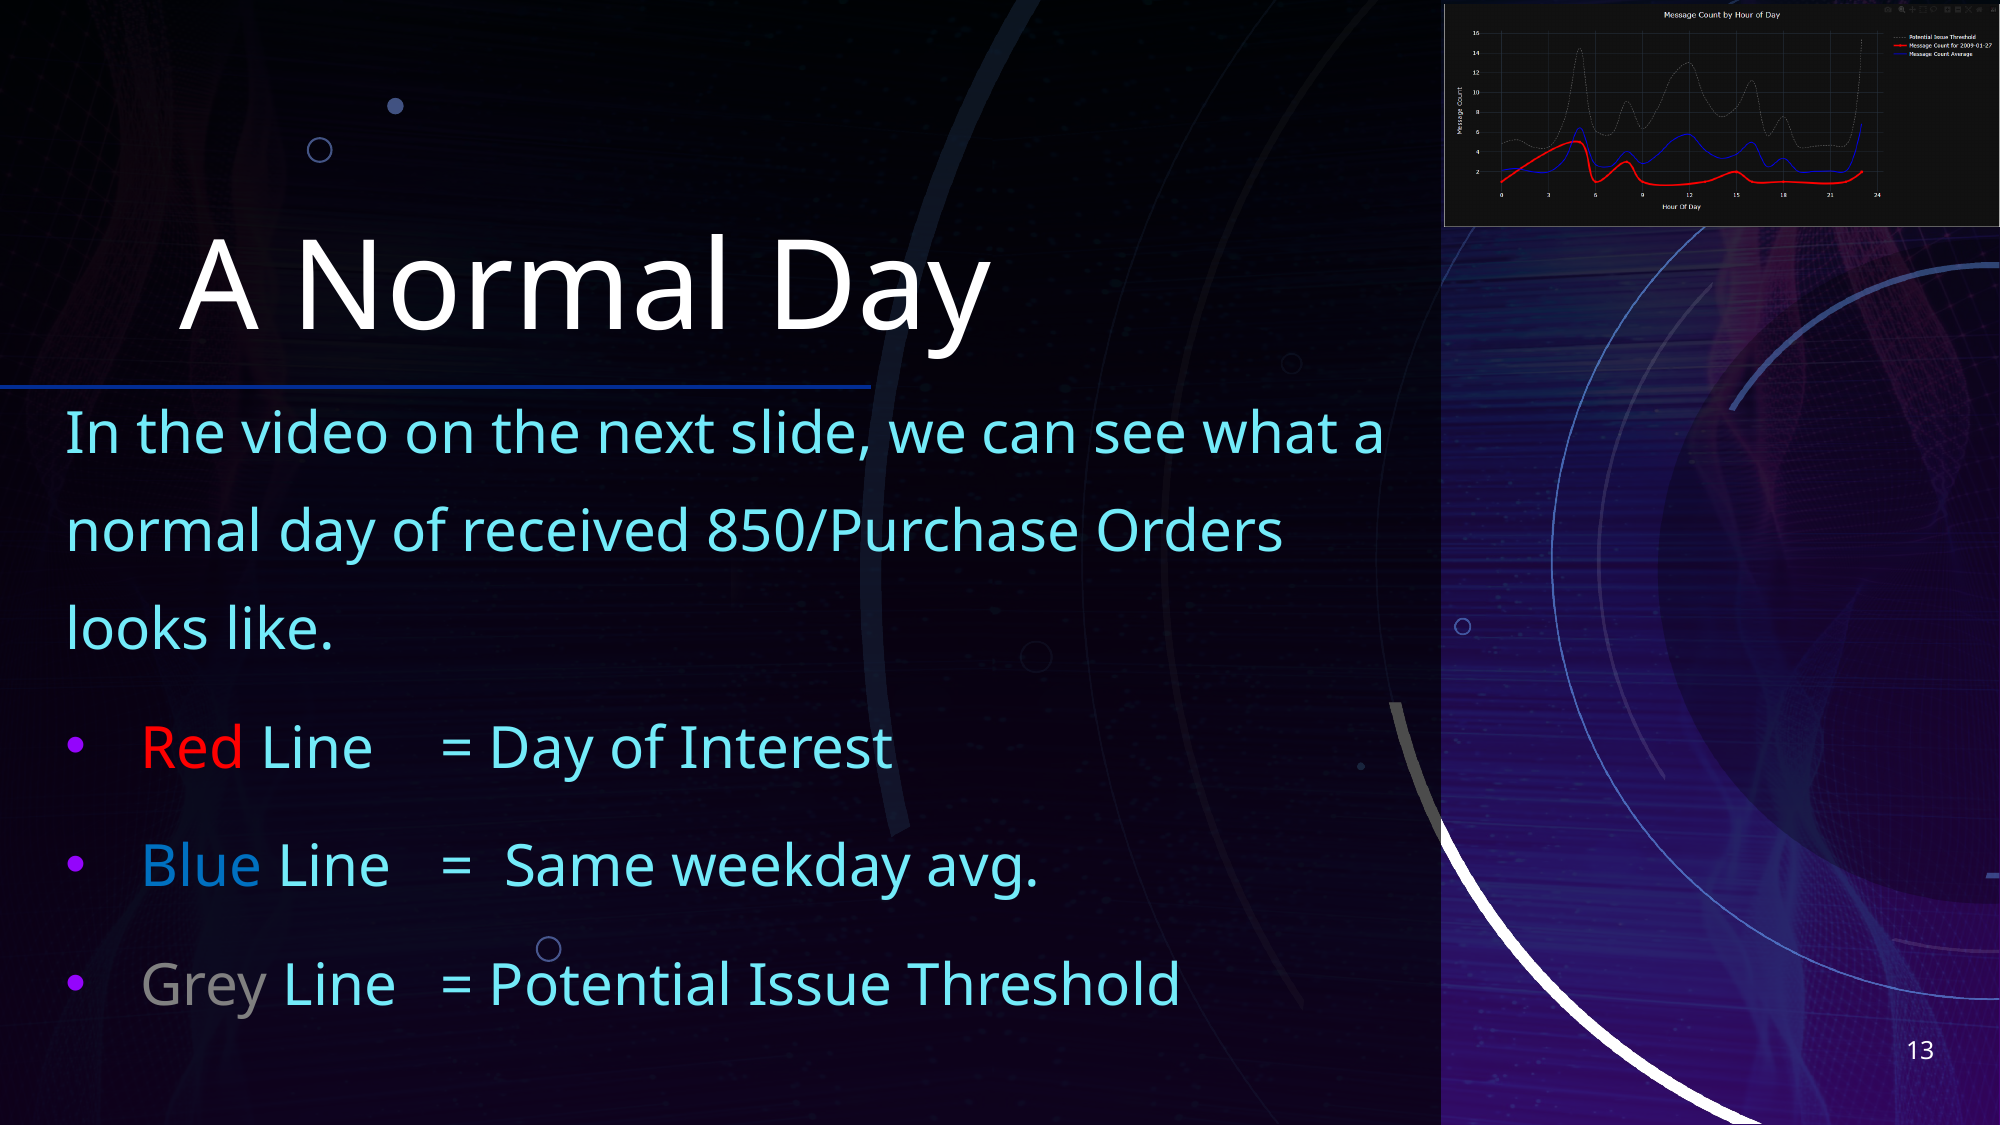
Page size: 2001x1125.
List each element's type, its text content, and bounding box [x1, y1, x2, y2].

list In the video on the next slide, we can see what a normal day of received 850/Purchase Orders looks like. Red Line = Day of Interest Blue Line = Same weekday avg. Grey Line = Potential Issue Threshold [50, 359, 1418, 1046]
title A Normal Day [164, 172, 1299, 359]
picture [730, 0, 2000, 1124]
slide_number 13 [1499, 1021, 1950, 1082]
